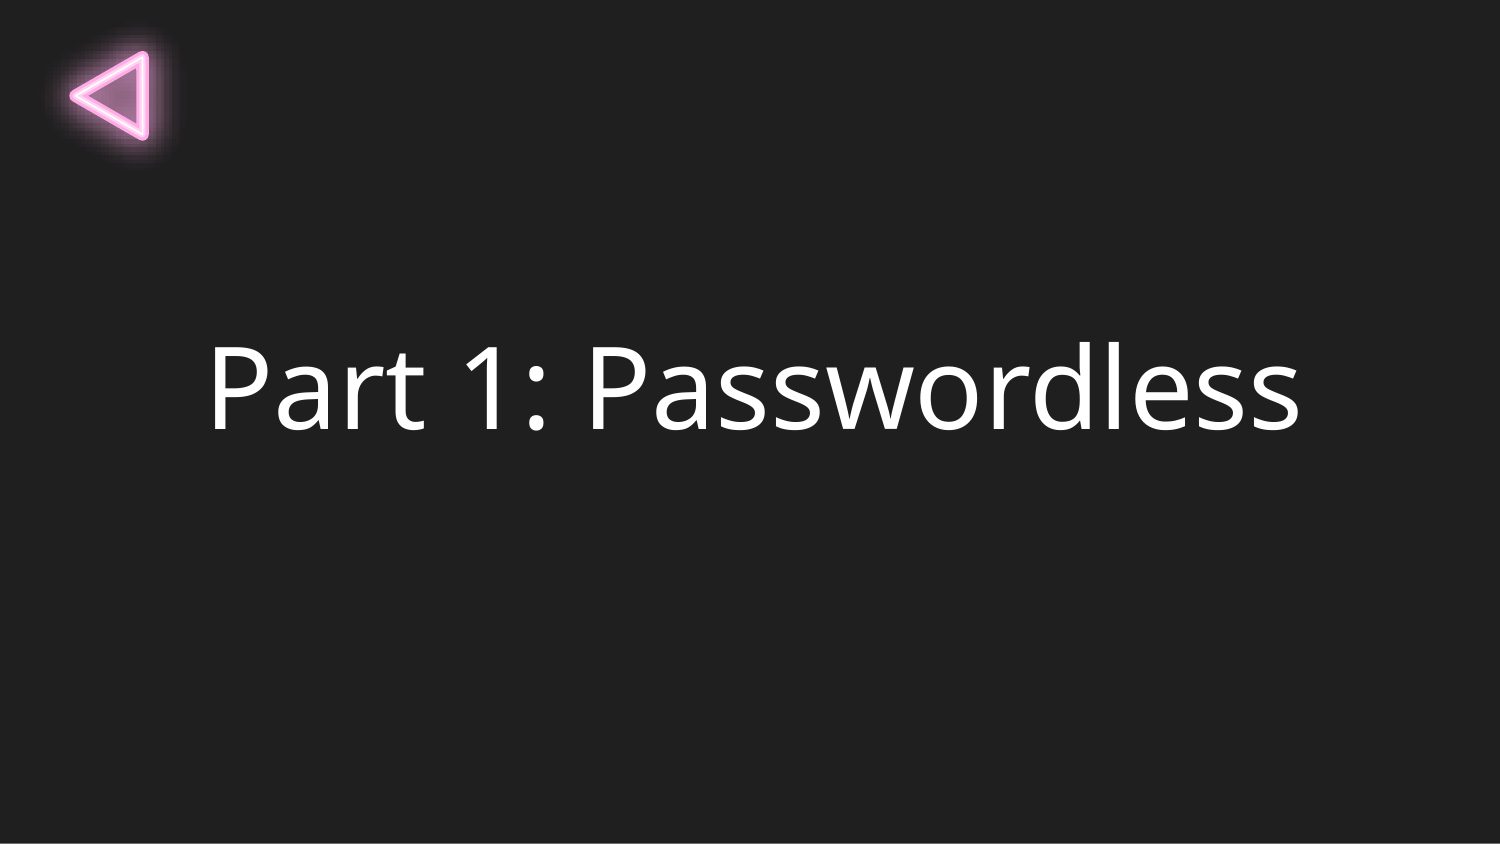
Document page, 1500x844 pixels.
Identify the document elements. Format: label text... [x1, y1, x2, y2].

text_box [22, 3, 197, 189]
title Part 1: Passwordless [202, 319, 1475, 463]
